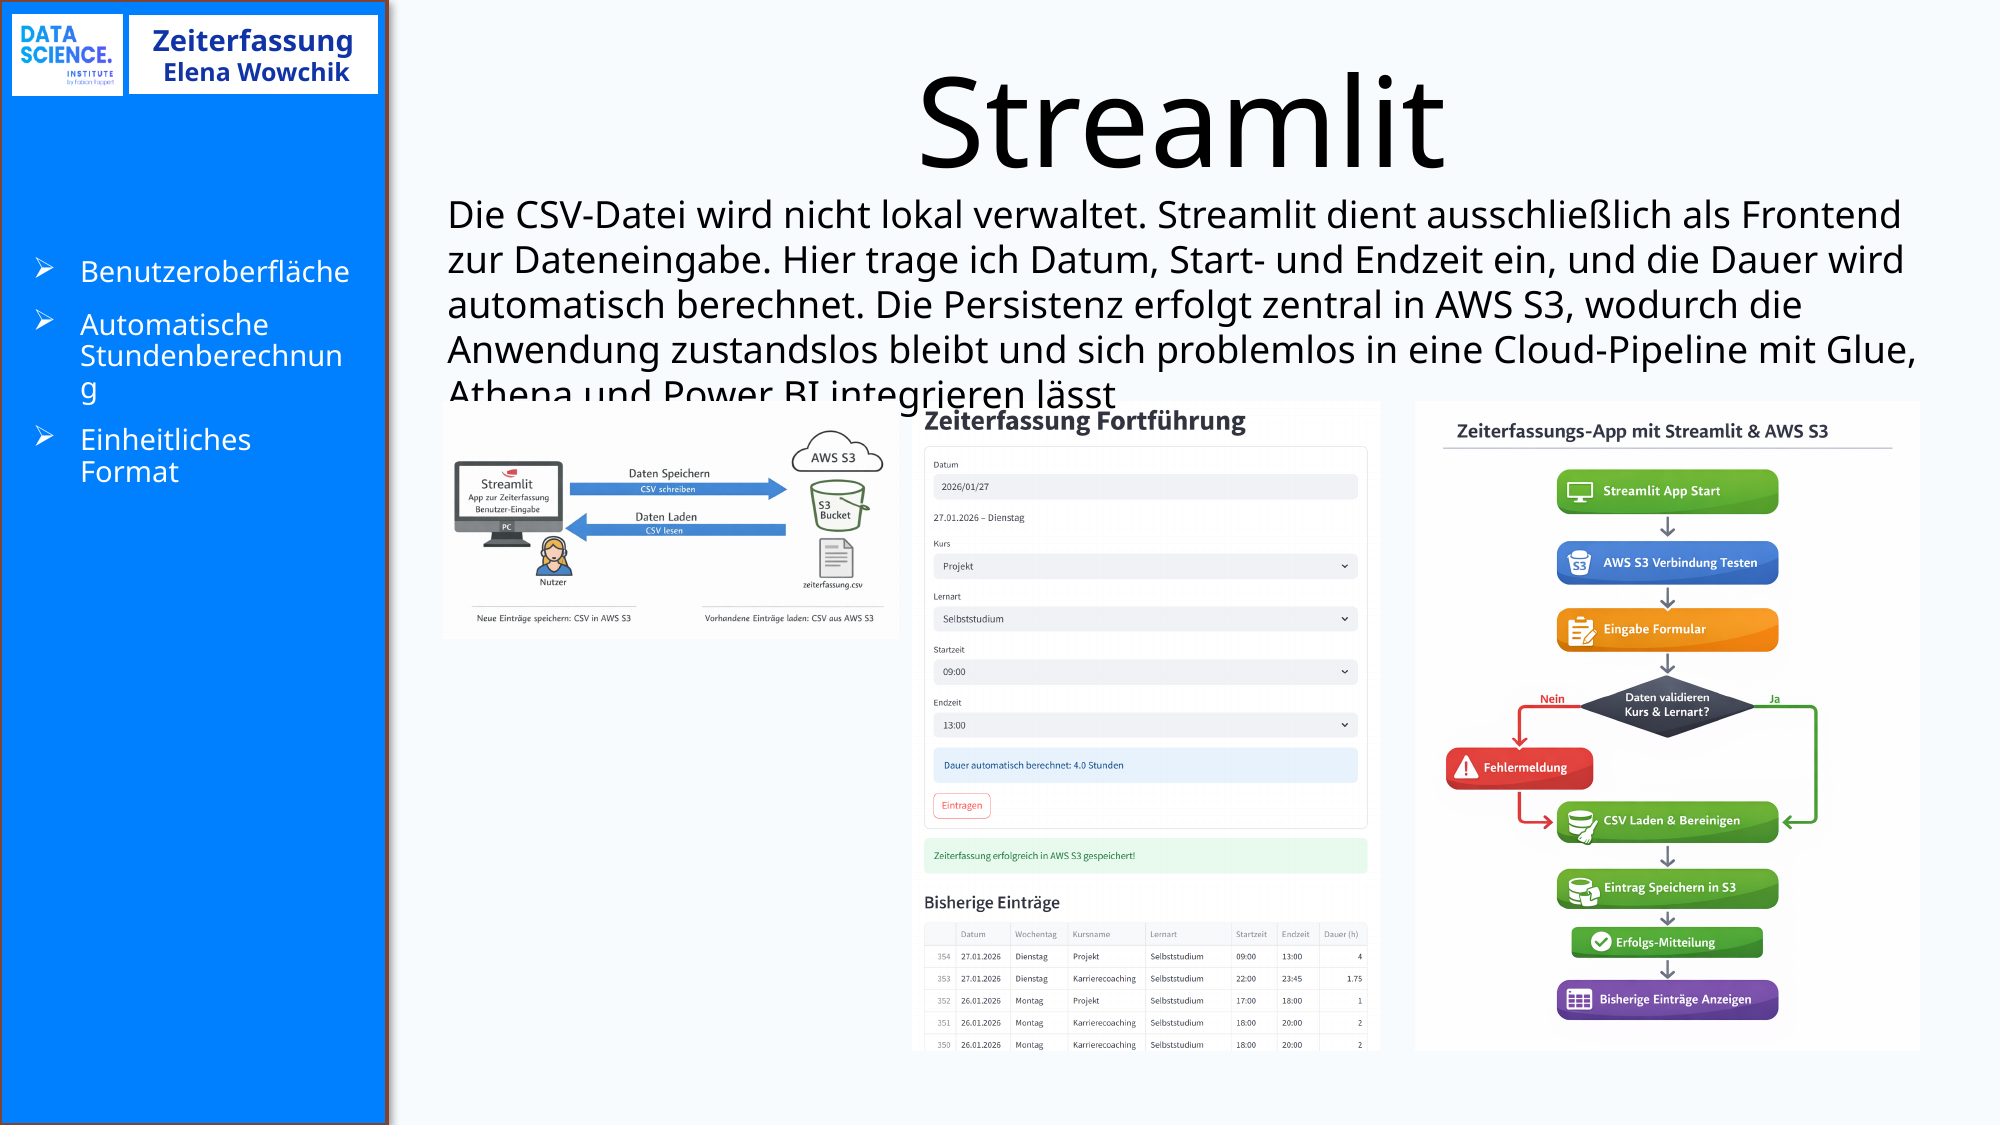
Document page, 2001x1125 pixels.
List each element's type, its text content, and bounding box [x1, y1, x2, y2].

picture [12, 13, 124, 96]
picture [1414, 400, 1921, 1051]
text_box Benutzeroberfläche Automatische Stundenberechnung Einheitliches Format [18, 249, 369, 639]
picture [441, 400, 900, 639]
text_box Die CSV-Datei wird nicht lokal verwaltet. Streamlit dient ausschließlich als Frontend zur Dateneingabe. Hier trage ich Datum, Start- und Endzeit ein, und die Dauer wird automatisch berechnet. Die Persistenz erfolgt zentral in AWS S3, wodurch die Anwendung zustandslos bleibt und sich problemlos in eine Cloud-Pipeline mit Glue, Athena und Power BI integrieren lässt [432, 183, 1982, 424]
picture [911, 400, 1382, 1051]
text_box [0, 0, 389, 1125]
text_box Streamlit [507, 14, 1858, 183]
text_box Zeiterfassung Elena Wowchik [128, 14, 379, 95]
